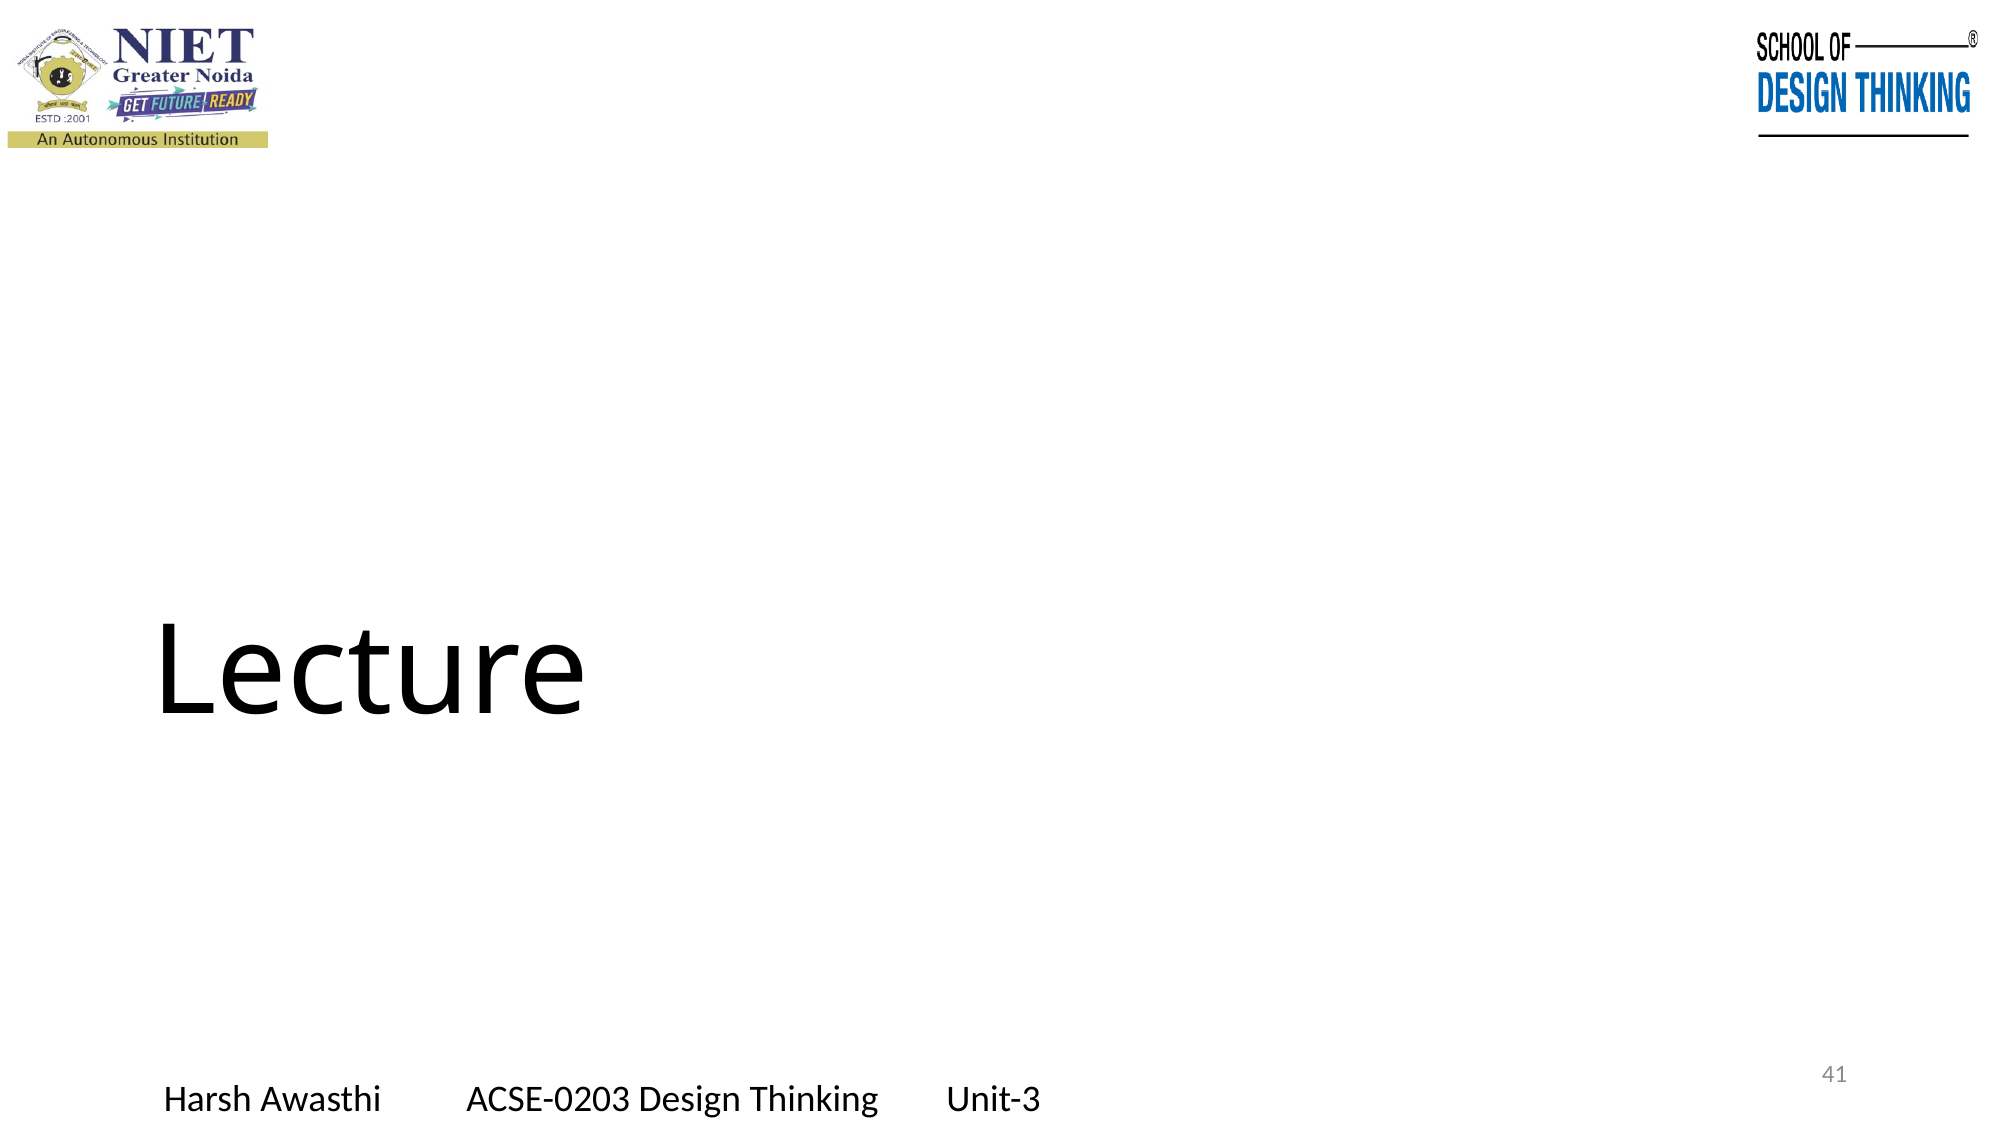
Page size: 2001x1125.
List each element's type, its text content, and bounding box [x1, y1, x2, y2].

slide_number 41 [1412, 1042, 1863, 1103]
picture [1757, 30, 1978, 137]
picture [7, 22, 268, 148]
footer Harsh Awasthi ACSE-0203 Design Thinking Unit-3 [149, 1066, 1755, 1125]
title Lecture [136, 280, 1862, 749]
